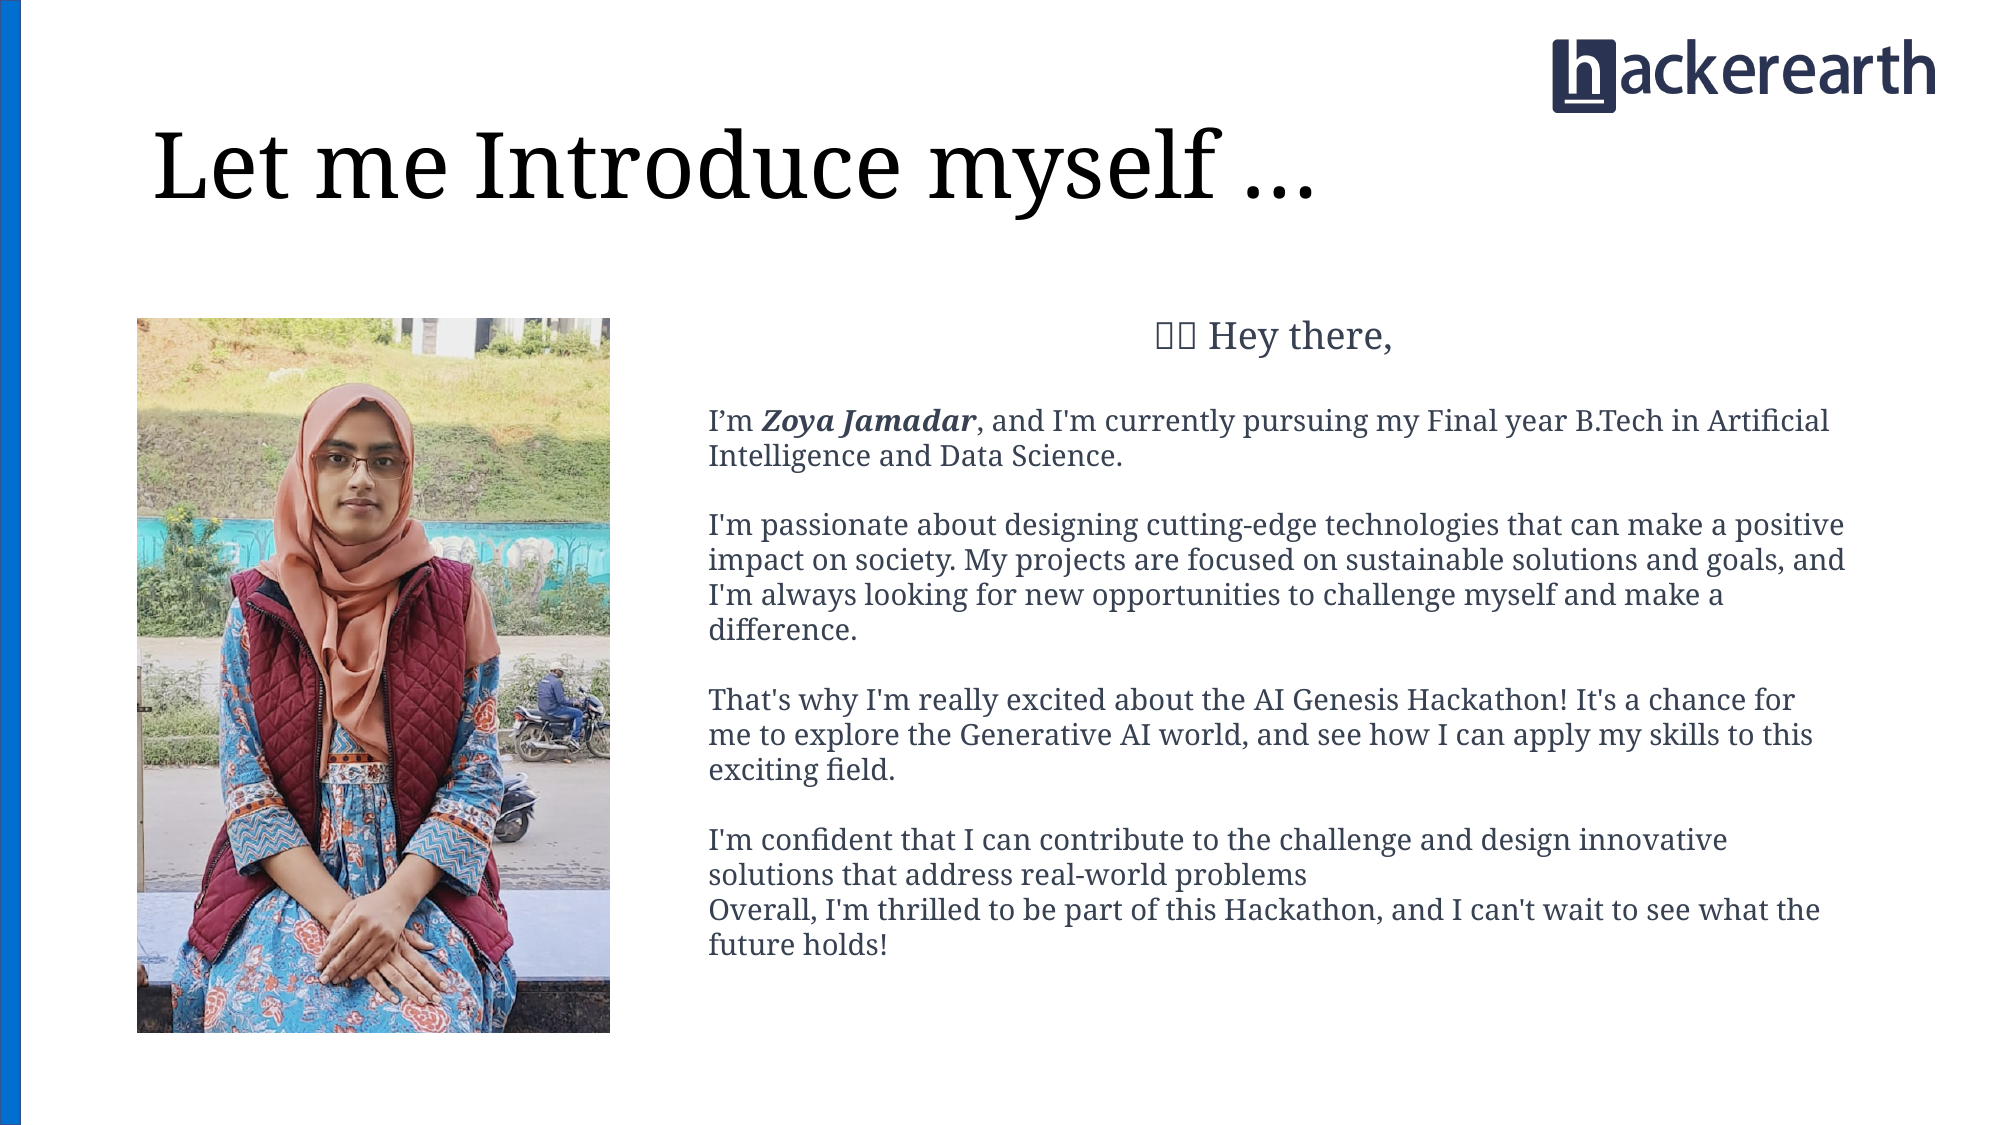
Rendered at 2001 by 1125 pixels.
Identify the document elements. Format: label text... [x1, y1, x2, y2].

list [137, 318, 610, 1033]
title Let me Introduce myself … [137, 59, 1863, 278]
picture [1549, 37, 1937, 115]
text_box 👋🏼 Hey there, I’m Zoya Jamadar, and I'm currently pursuing my Final year B.Tech in Artificial Intelligence and Data Science. I'm passionate about designing cutting-edge technologies that can make a positive impact on society. My projects are focused on sustainable solutions and goals, and I'm always looking for new opportunities to challenge myself and make a difference. That's why I'm really excited about the AI Genesis Hackathon! It's a chance for me to explore the Generative AI world, and see how I can apply my skills to this exciting field. I'm confident that I can contribute to the challenge and design innovative solutions that address real-world problems Overall, I'm thrilled to be part of this Hackathon, and I can't wait to see what the future holds! [693, 304, 1863, 969]
